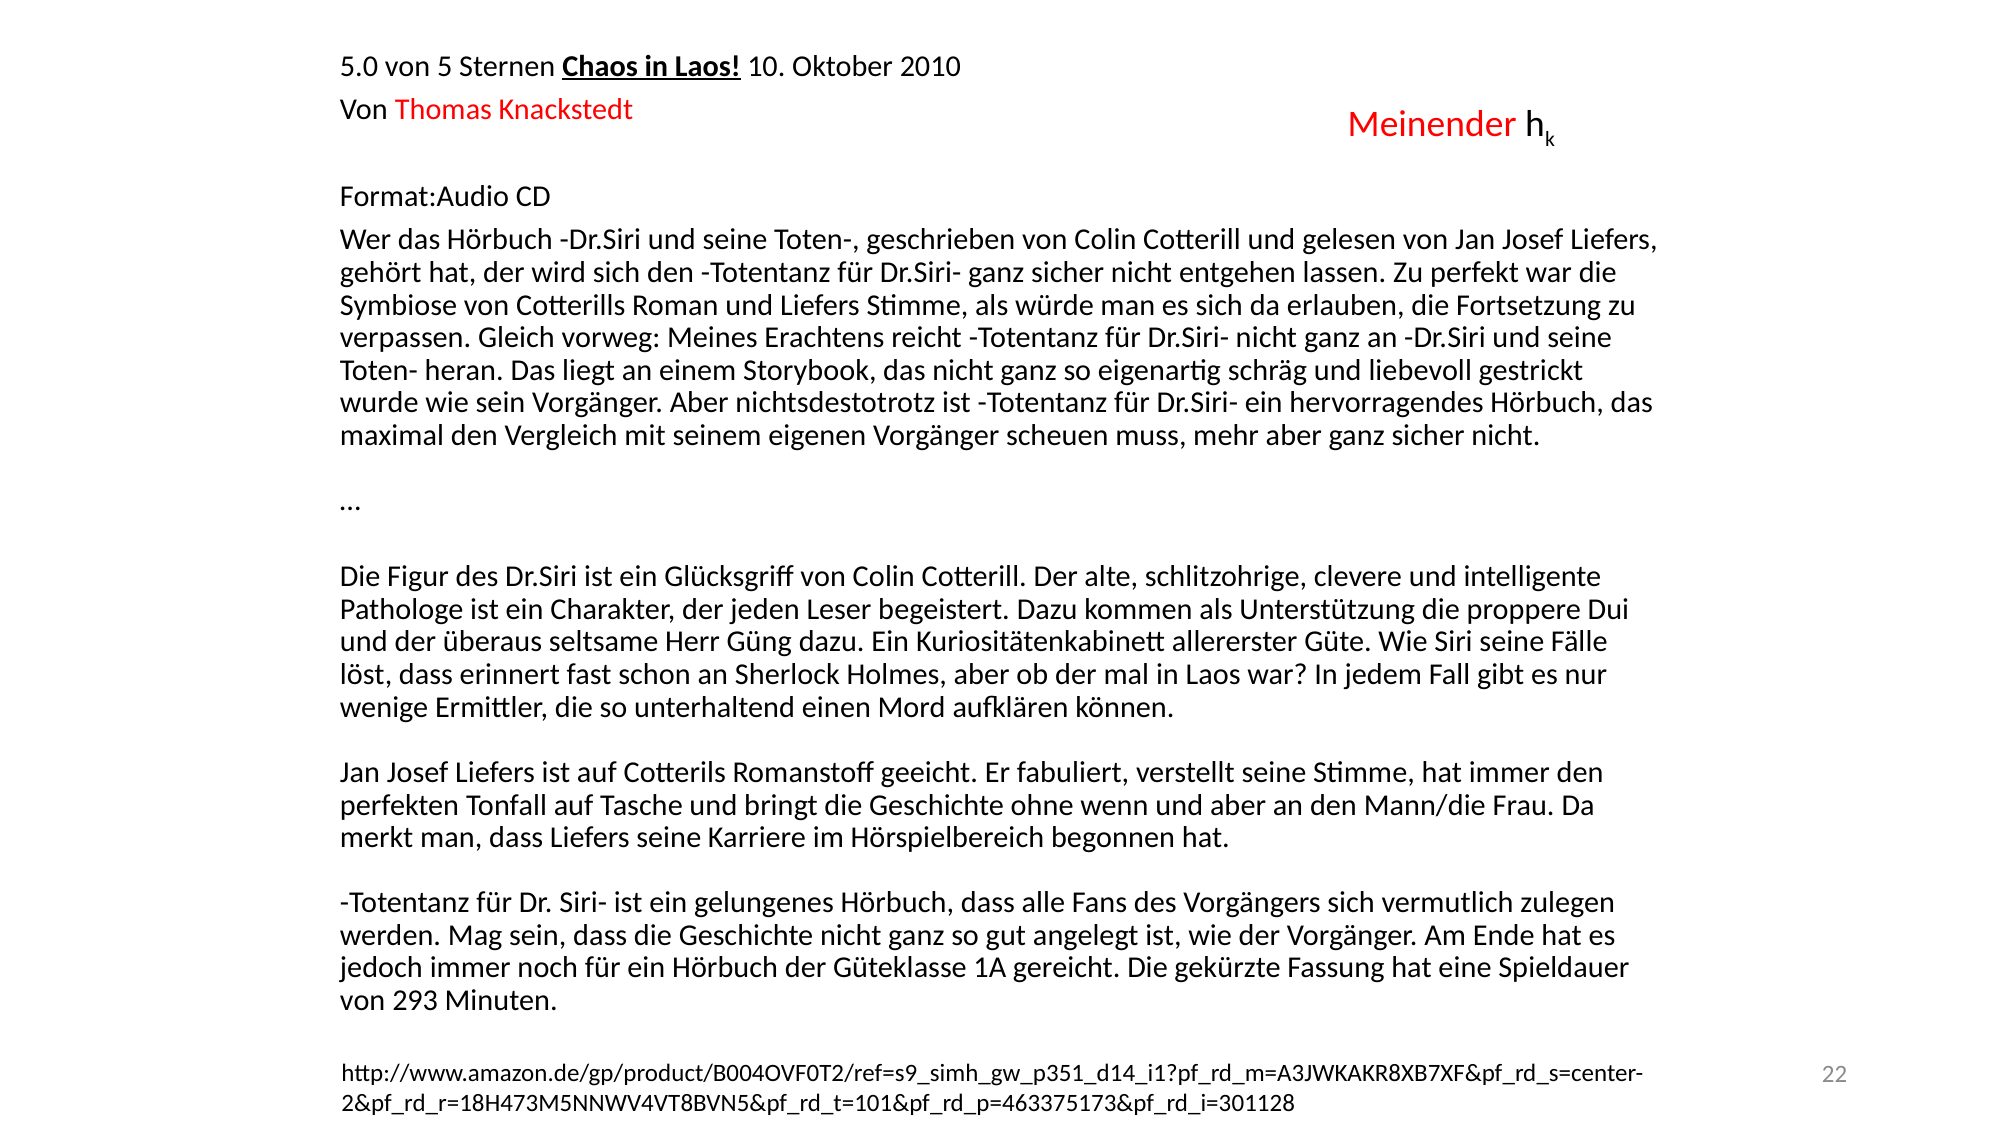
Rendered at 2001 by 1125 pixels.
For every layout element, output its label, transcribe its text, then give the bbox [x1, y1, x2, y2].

list 5.0 von 5 Sternen Chaos in Laos! 10. Oktober 2010 Von Thomas Knackstedt Format:Audio CD Wer das Hörbuch -Dr.Siri und seine Toten-, geschrieben von Colin Cotterill und gelesen von Jan Josef Liefers, gehört hat, der wird sich den -Totentanz für Dr.Siri- ganz sicher nicht entgehen lassen. Zu perfekt war die Symbiose von Cotterills Roman und Liefers Stimme, als würde man es sich da erlauben, die Fortsetzung zu verpassen. Gleich vorweg: Meines Erachtens reicht -Totentanz für Dr.Siri- nicht ganz an -Dr.Siri und seine Toten- heran. Das liegt an einem Storybook, das nicht ganz so eigenartig schräg und liebevoll gestrickt wurde wie sein Vorgänger. Aber nichtsdestotrotz ist -Totentanz für Dr.Siri- ein hervorragendes Hörbuch, das maximal den Vergleich mit seinem eigenen Vorgänger scheuen muss, mehr aber ganz sicher nicht. … Die Figur des Dr.Siri ist ein Glücksgriff von Colin Cotterill. Der alte, schlitzohrige, clevere und intelligente Pathologe ist ein Charakter, der jeden Leser begeistert. Dazu kommen als Unterstützung die proppere Dui und der überaus seltsame Herr Güng dazu. Ein Kuriositätenkabinett allererster Güte. Wie Siri seine Fälle löst, dass erinnert fast schon an Sherlock Holmes, aber ob der mal in Laos war? In jedem Fall gibt es nur wenige Ermittler, die so unterhaltend einen Mord aufklären können. Jan Josef Liefers ist auf Cotterils Romanstoff geeicht. Er fabuliert, verstellt seine Stimme, hat immer den perfekten Tonfall auf Tasche und bringt die Geschichte ohne wenn und aber an den Mann/die Frau. Da merkt man, dass Liefers seine Karriere im Hörspielbereich begonnen hat. -Totentanz für Dr. Siri- ist ein gelungenes Hörbuch, dass alle Fans des Vorgängers sich vermutlich zulegen werden. Mag sein, dass die Geschichte nicht ganz so gut angelegt ist, wie der Vorgänger. Am Ende hat es jedoch immer noch für ein Hörbuch der Güteklasse 1A gereicht. Die gekürzte Fassung hat eine Spieldauer von 293 Minuten. [324, 42, 1675, 1071]
text_box http://www.amazon.de/gp/product/B004OVF0T2/ref=s9_simh_gw_p351_d14_i1?pf_rd_m=A3JWKAKR8XB7XF&pf_rd_s=center-2&pf_rd_r=18H473M5NNWV4VT8BVN5&pf_rd_t=101&pf_rd_p=463375173&pf_rd_i=301128 [326, 1049, 1733, 1124]
text_box Meinender hk [1332, 91, 1570, 158]
slide_number 22 [1412, 1042, 1863, 1103]
